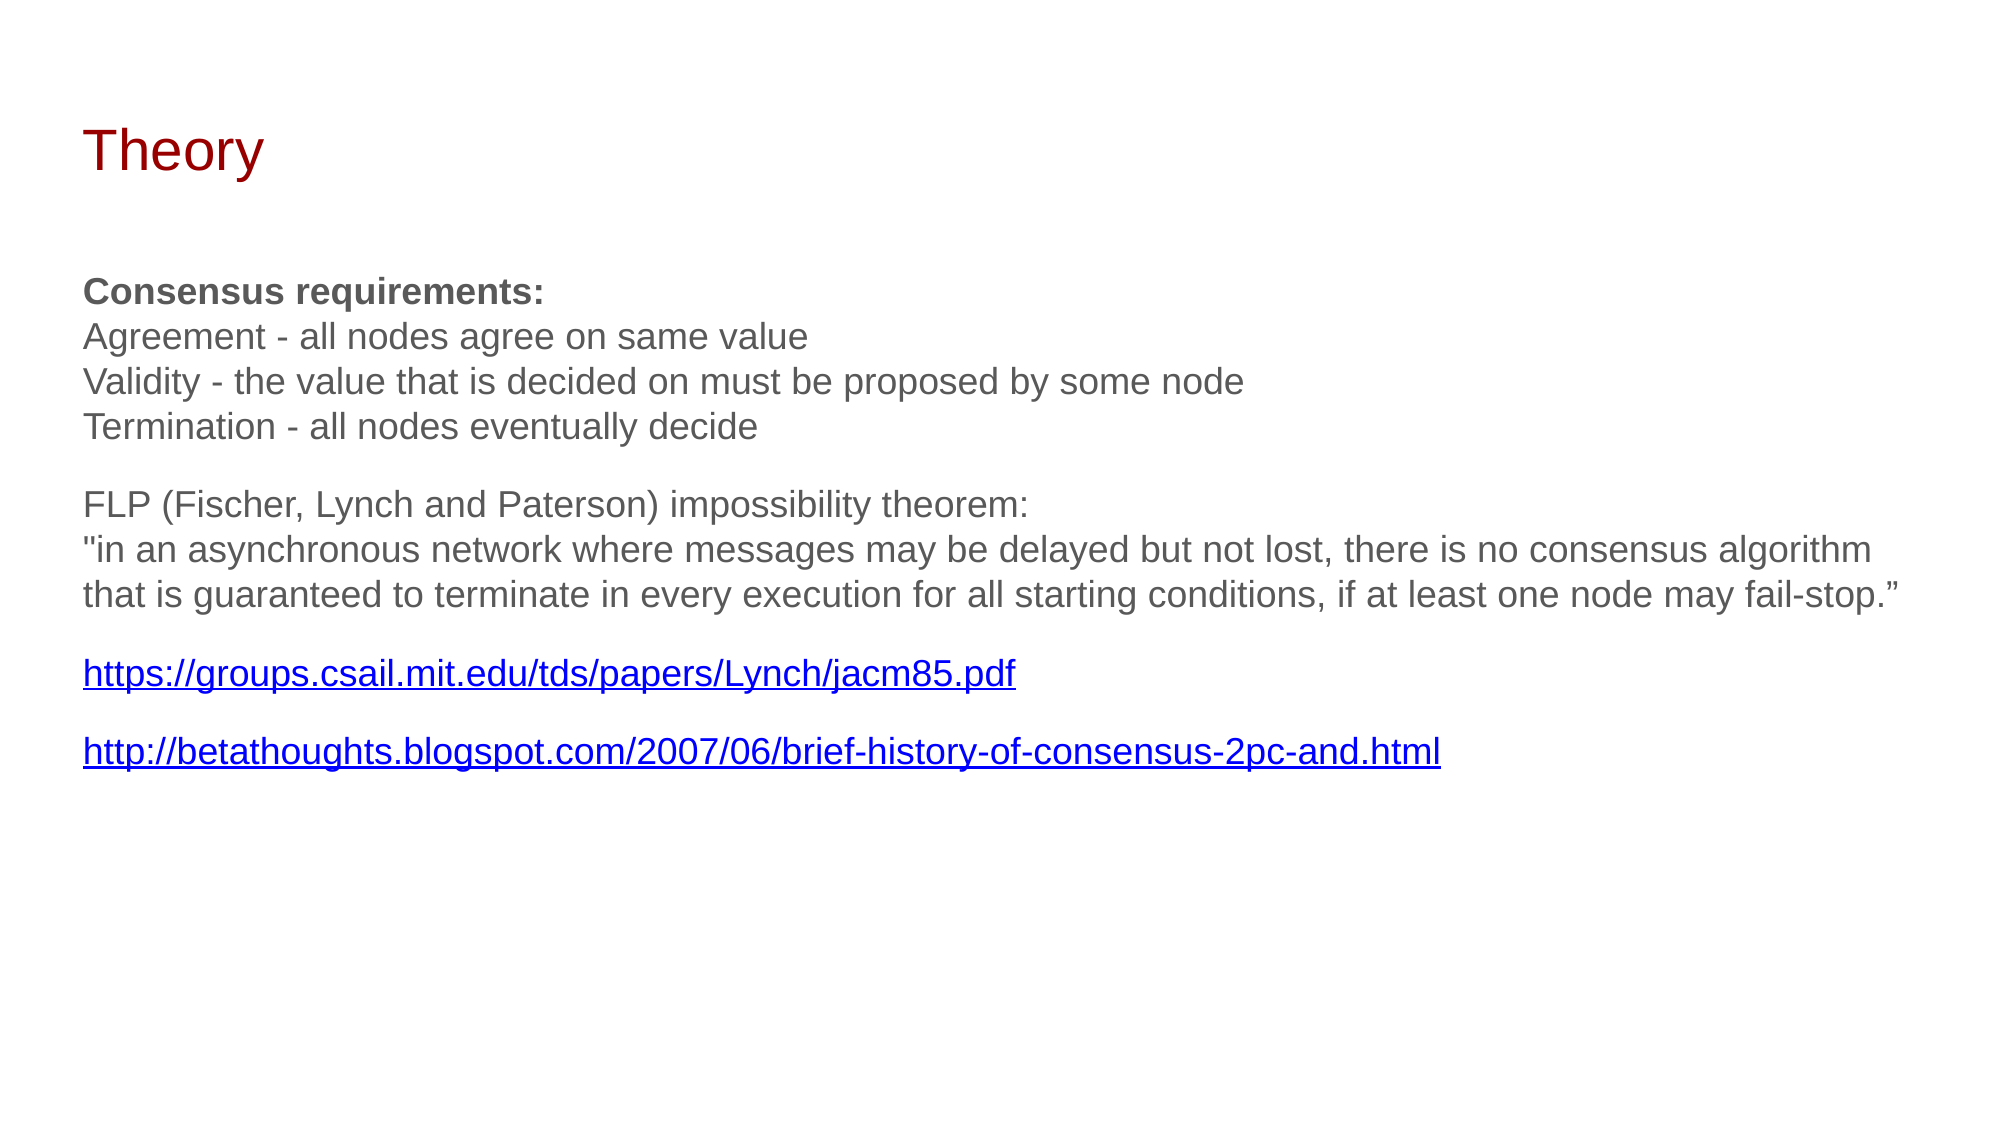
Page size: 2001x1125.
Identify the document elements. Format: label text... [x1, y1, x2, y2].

text_box Consensus requirements: Agreement - all nodes agree on same value Validity - the value that is decided on must be proposed by some node Termination - all nodes eventually decide FLP (Fischer, Lynch and Paterson) impossibility theorem: "in an asynchronous network where messages may be delayed but not lost, there is no consensus algorithm that is guaranteed to terminate in every execution for all starting conditions, if at least one node may fail-stop.” https://groups.csail.mit.edu/tds/papers/Lynch/jacm85.pdf http://betathoughts.blogspot.com/2007/06/brief-history-of-consensus-2pc-and.html [68, 251, 1932, 1000]
text_box Theory [68, 97, 1932, 223]
